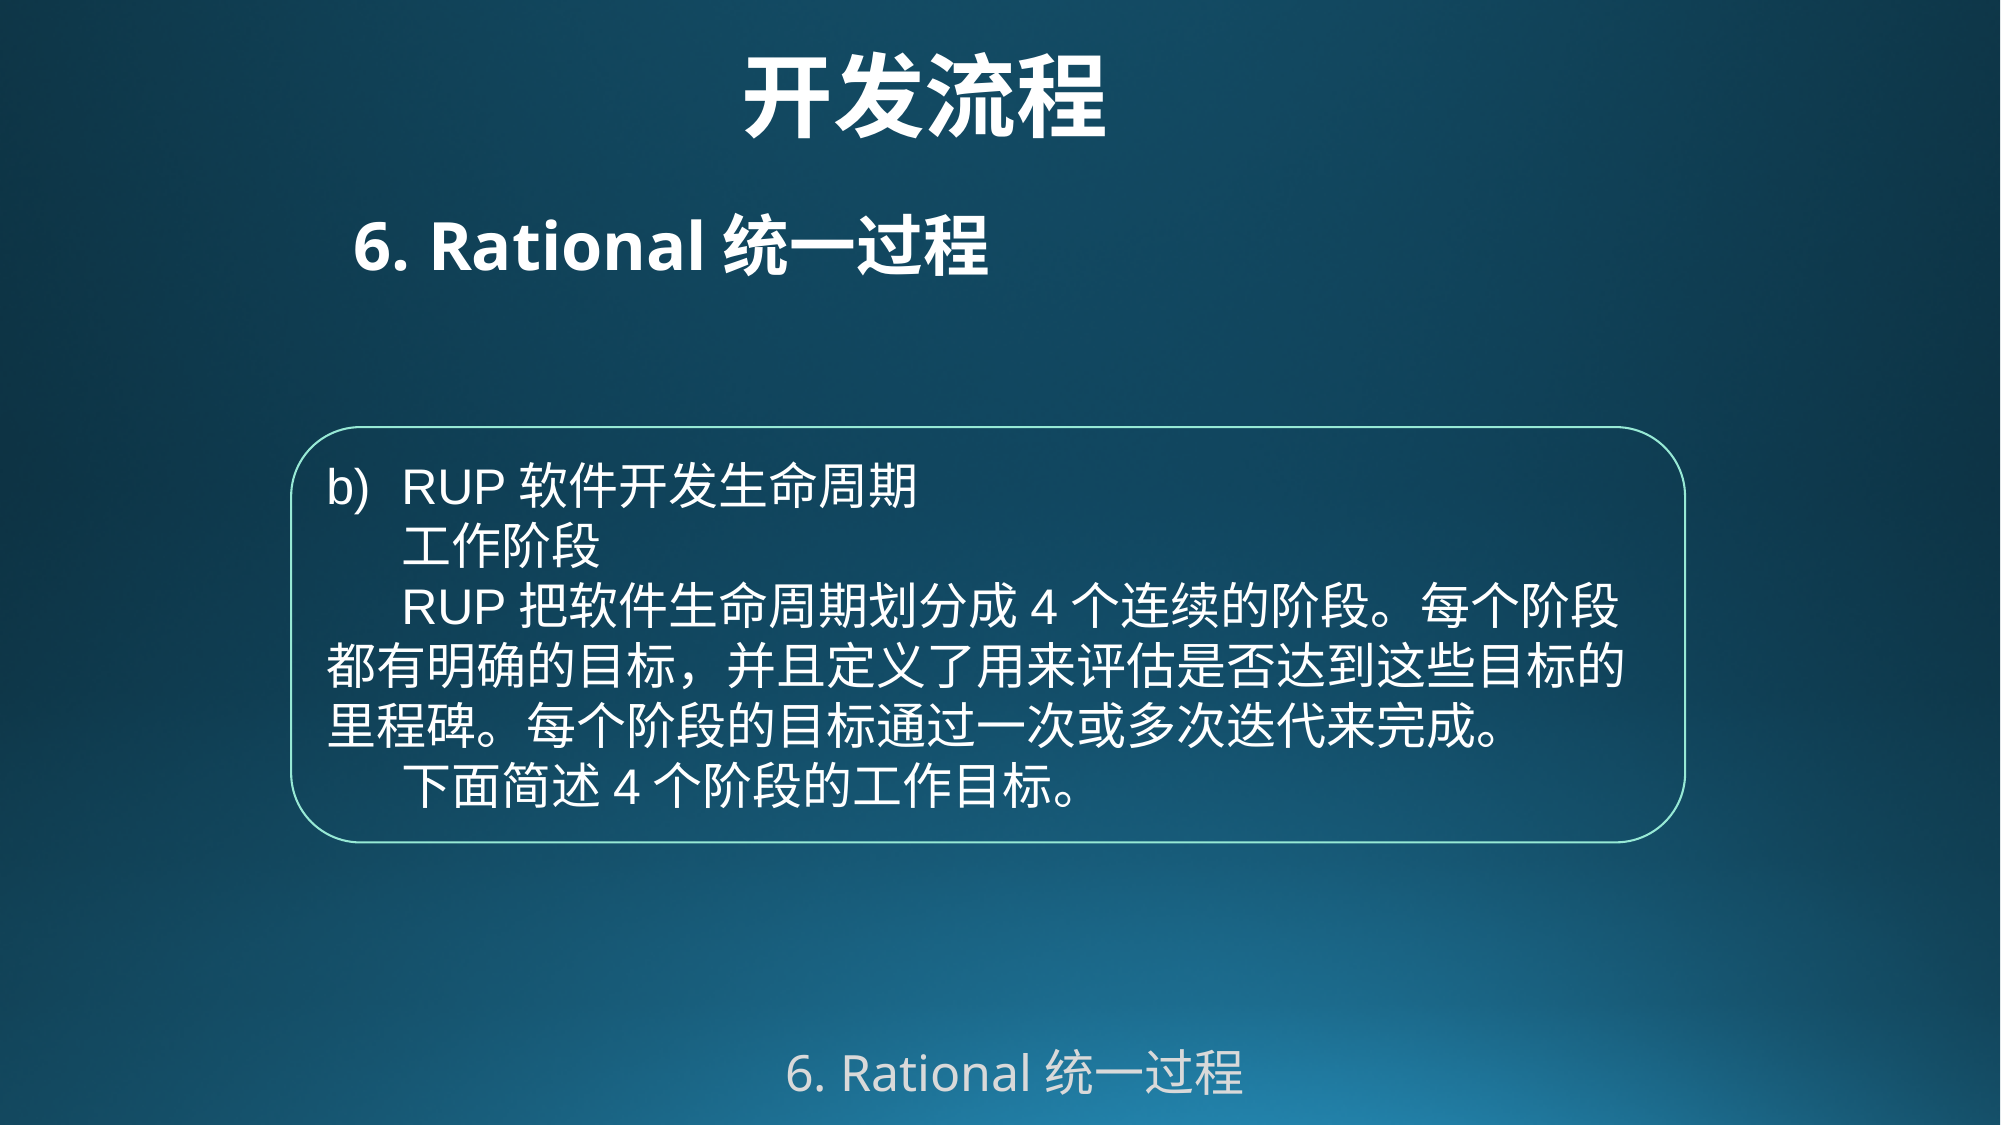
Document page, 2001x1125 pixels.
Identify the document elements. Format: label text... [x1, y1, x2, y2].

picture [0, 0, 2001, 1125]
text_box RUP软件开发生命周期 工作阶段 RUP把软件生命周期划分成4个连续的阶段。每个阶段都有明确的目标，并且定义了用来评估是否达到这些目标的里程碑。每个阶段的目标通过一次或多次迭代来完成。 下面简述4个阶段的工作目标。 [290, 426, 1687, 844]
title 开发流程 [249, 0, 1600, 188]
text_box 6. Rational统一过程 [708, 1032, 1323, 1111]
text_box 6. Rational统一过程 [338, 195, 1202, 296]
